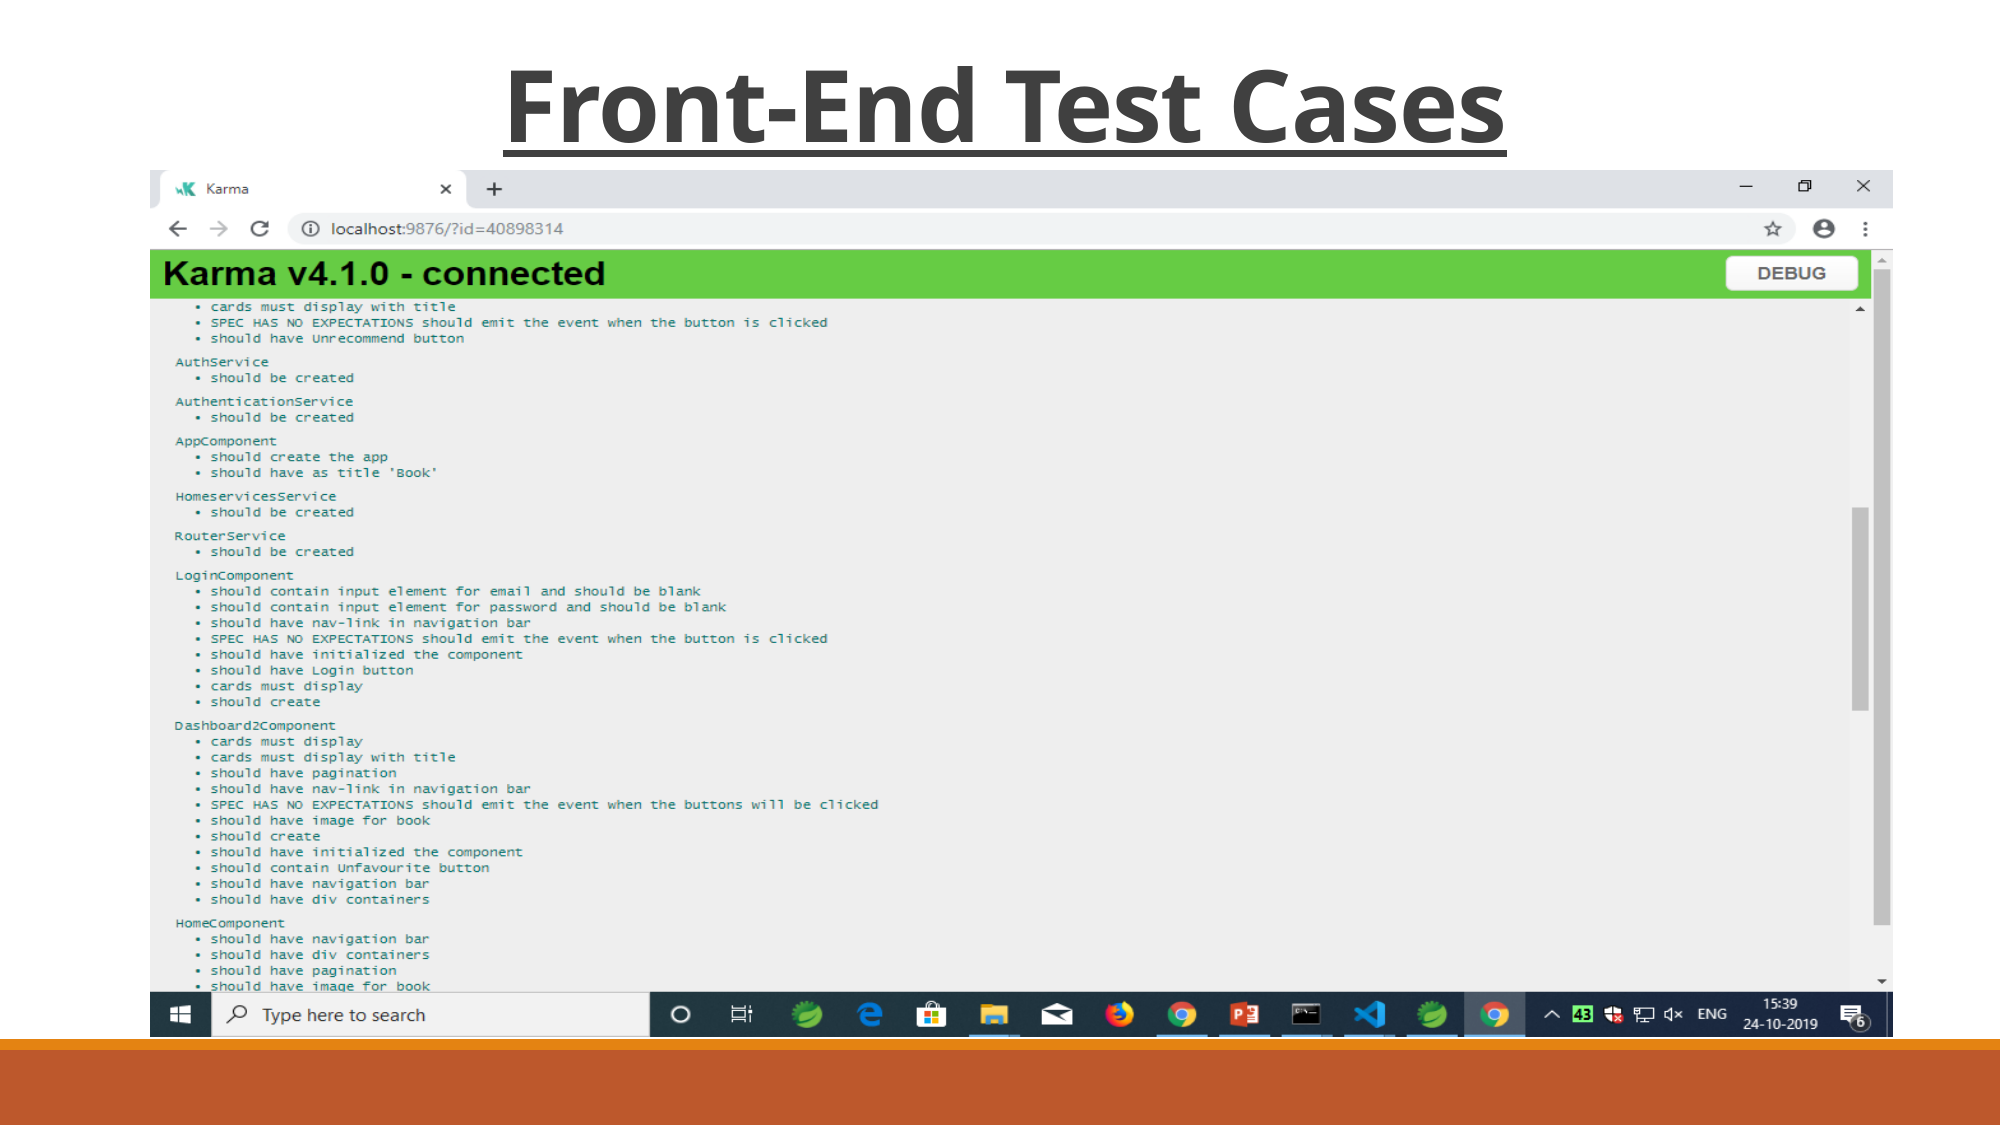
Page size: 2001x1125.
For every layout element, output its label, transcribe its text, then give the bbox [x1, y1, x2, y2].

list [149, 169, 1894, 1037]
title Front-End Test Cases [180, 47, 1830, 168]
